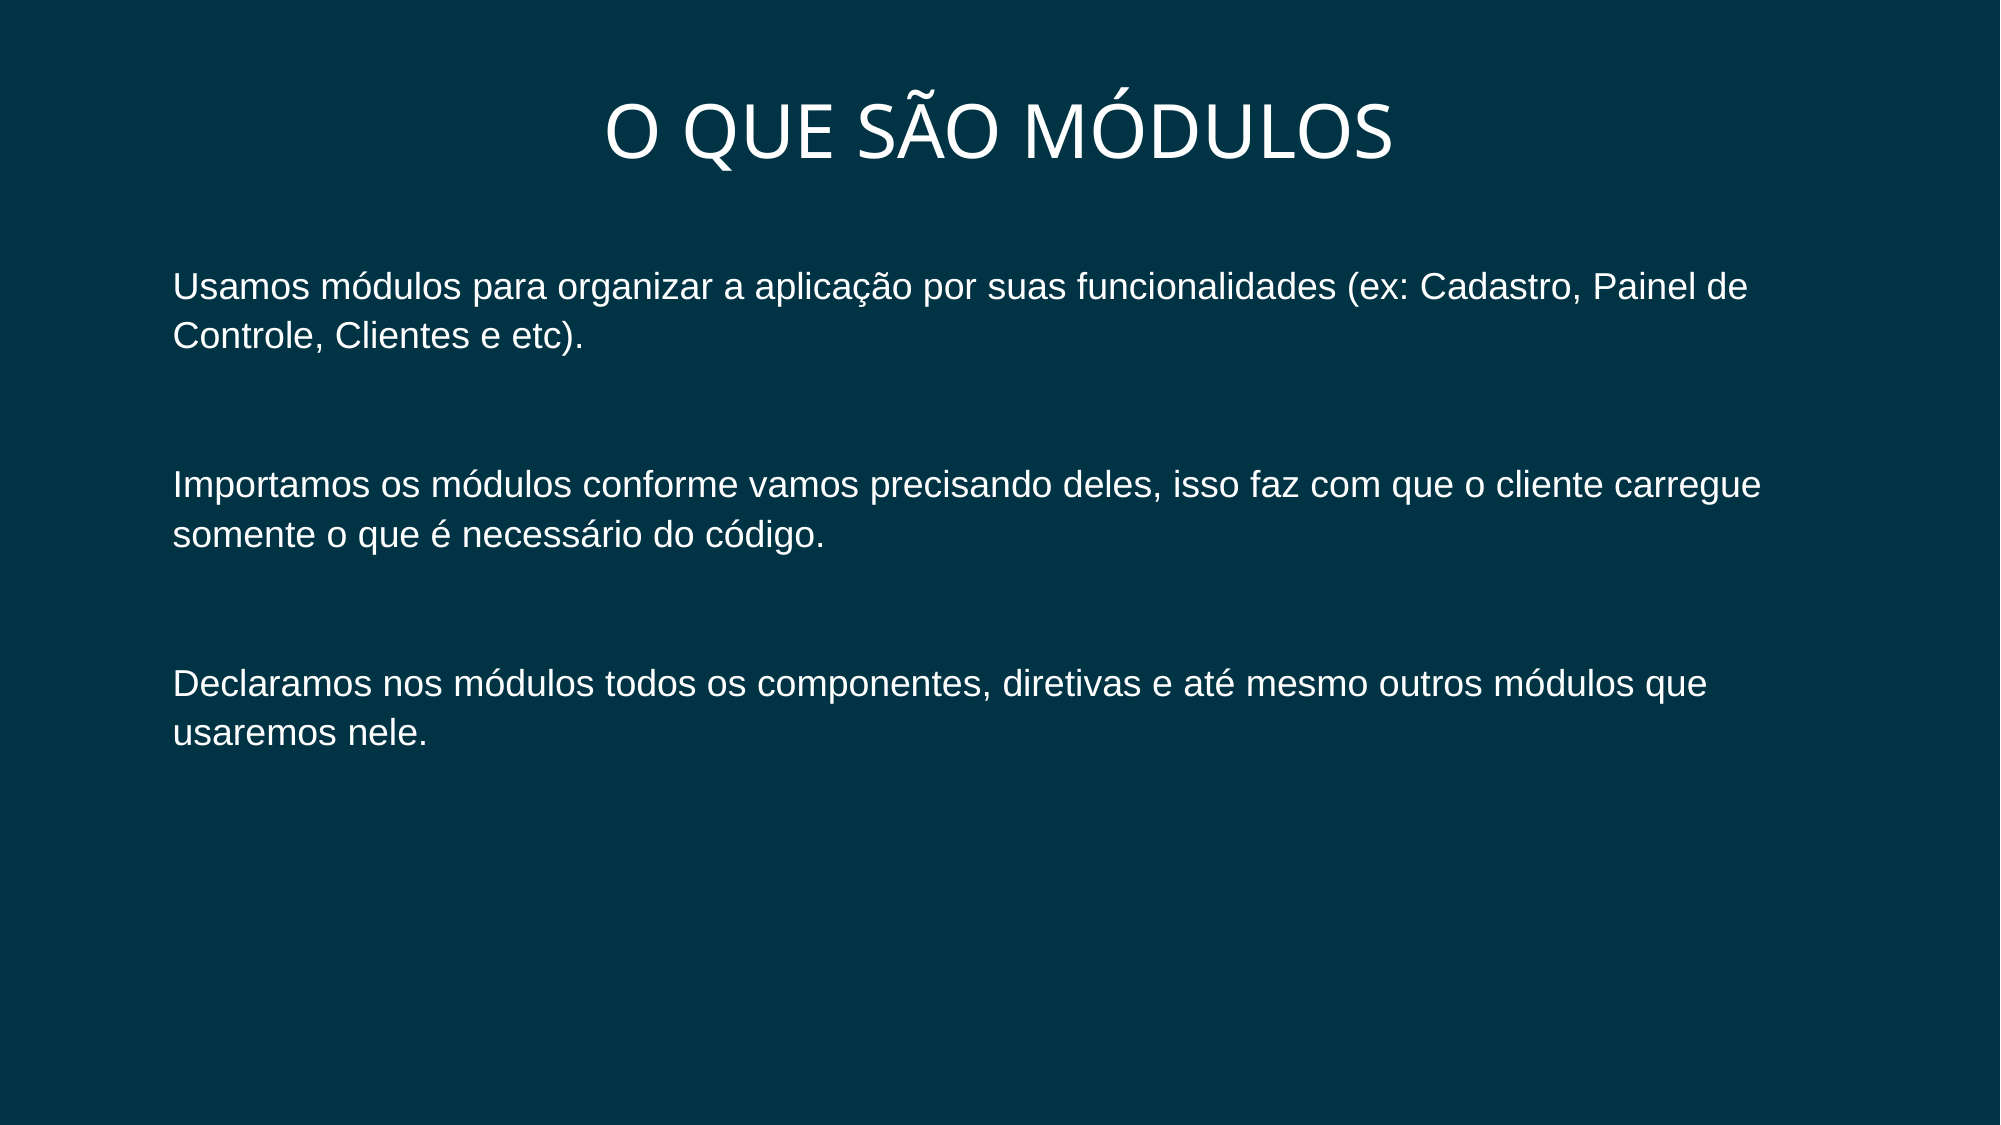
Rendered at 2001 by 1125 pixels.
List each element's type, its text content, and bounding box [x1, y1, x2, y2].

title O que são módulos [58, 90, 1941, 181]
list Usamos módulos para organizar a aplicação por suas funcionalidades (ex: Cadastro, Painel de Controle, Clientes e etc). Importamos os módulos conforme vamos precisando deles, isso faz com que o cliente carregue somente o que é necessário do código. Declaramos nos módulos todos os componentes, diretivas e até mesmo outros módulos que usaremos nele. [157, 249, 1843, 984]
